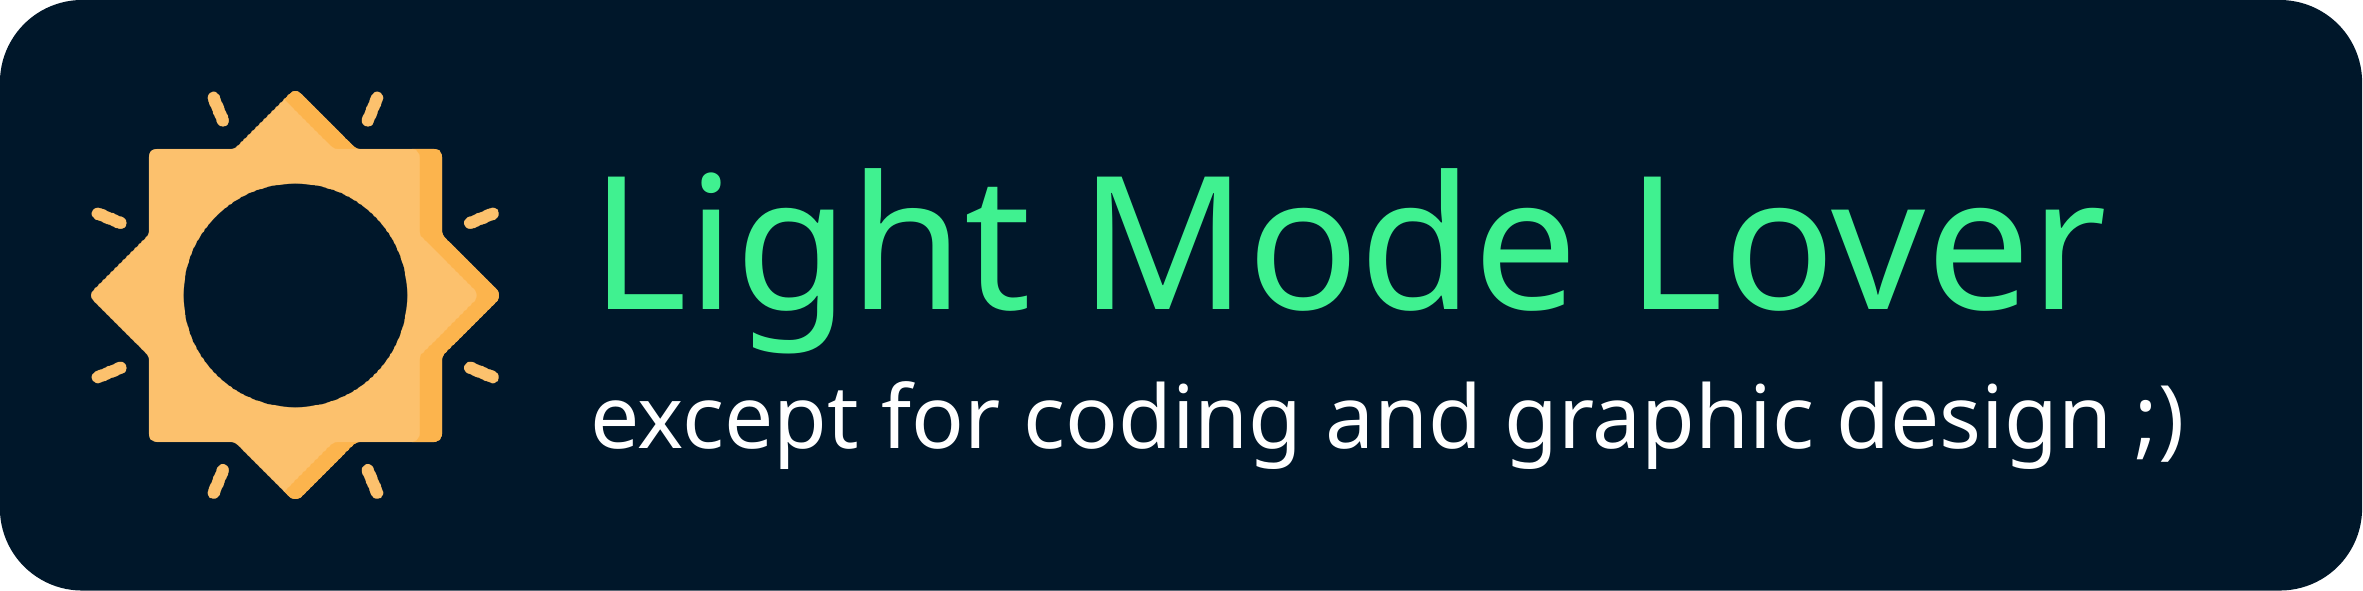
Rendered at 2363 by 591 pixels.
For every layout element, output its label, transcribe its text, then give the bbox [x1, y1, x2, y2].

text_box Light Mode Lover except for coding and graphic design ;) [590, 124, 2320, 467]
picture [91, 91, 499, 499]
text_box [0, 0, 2363, 591]
